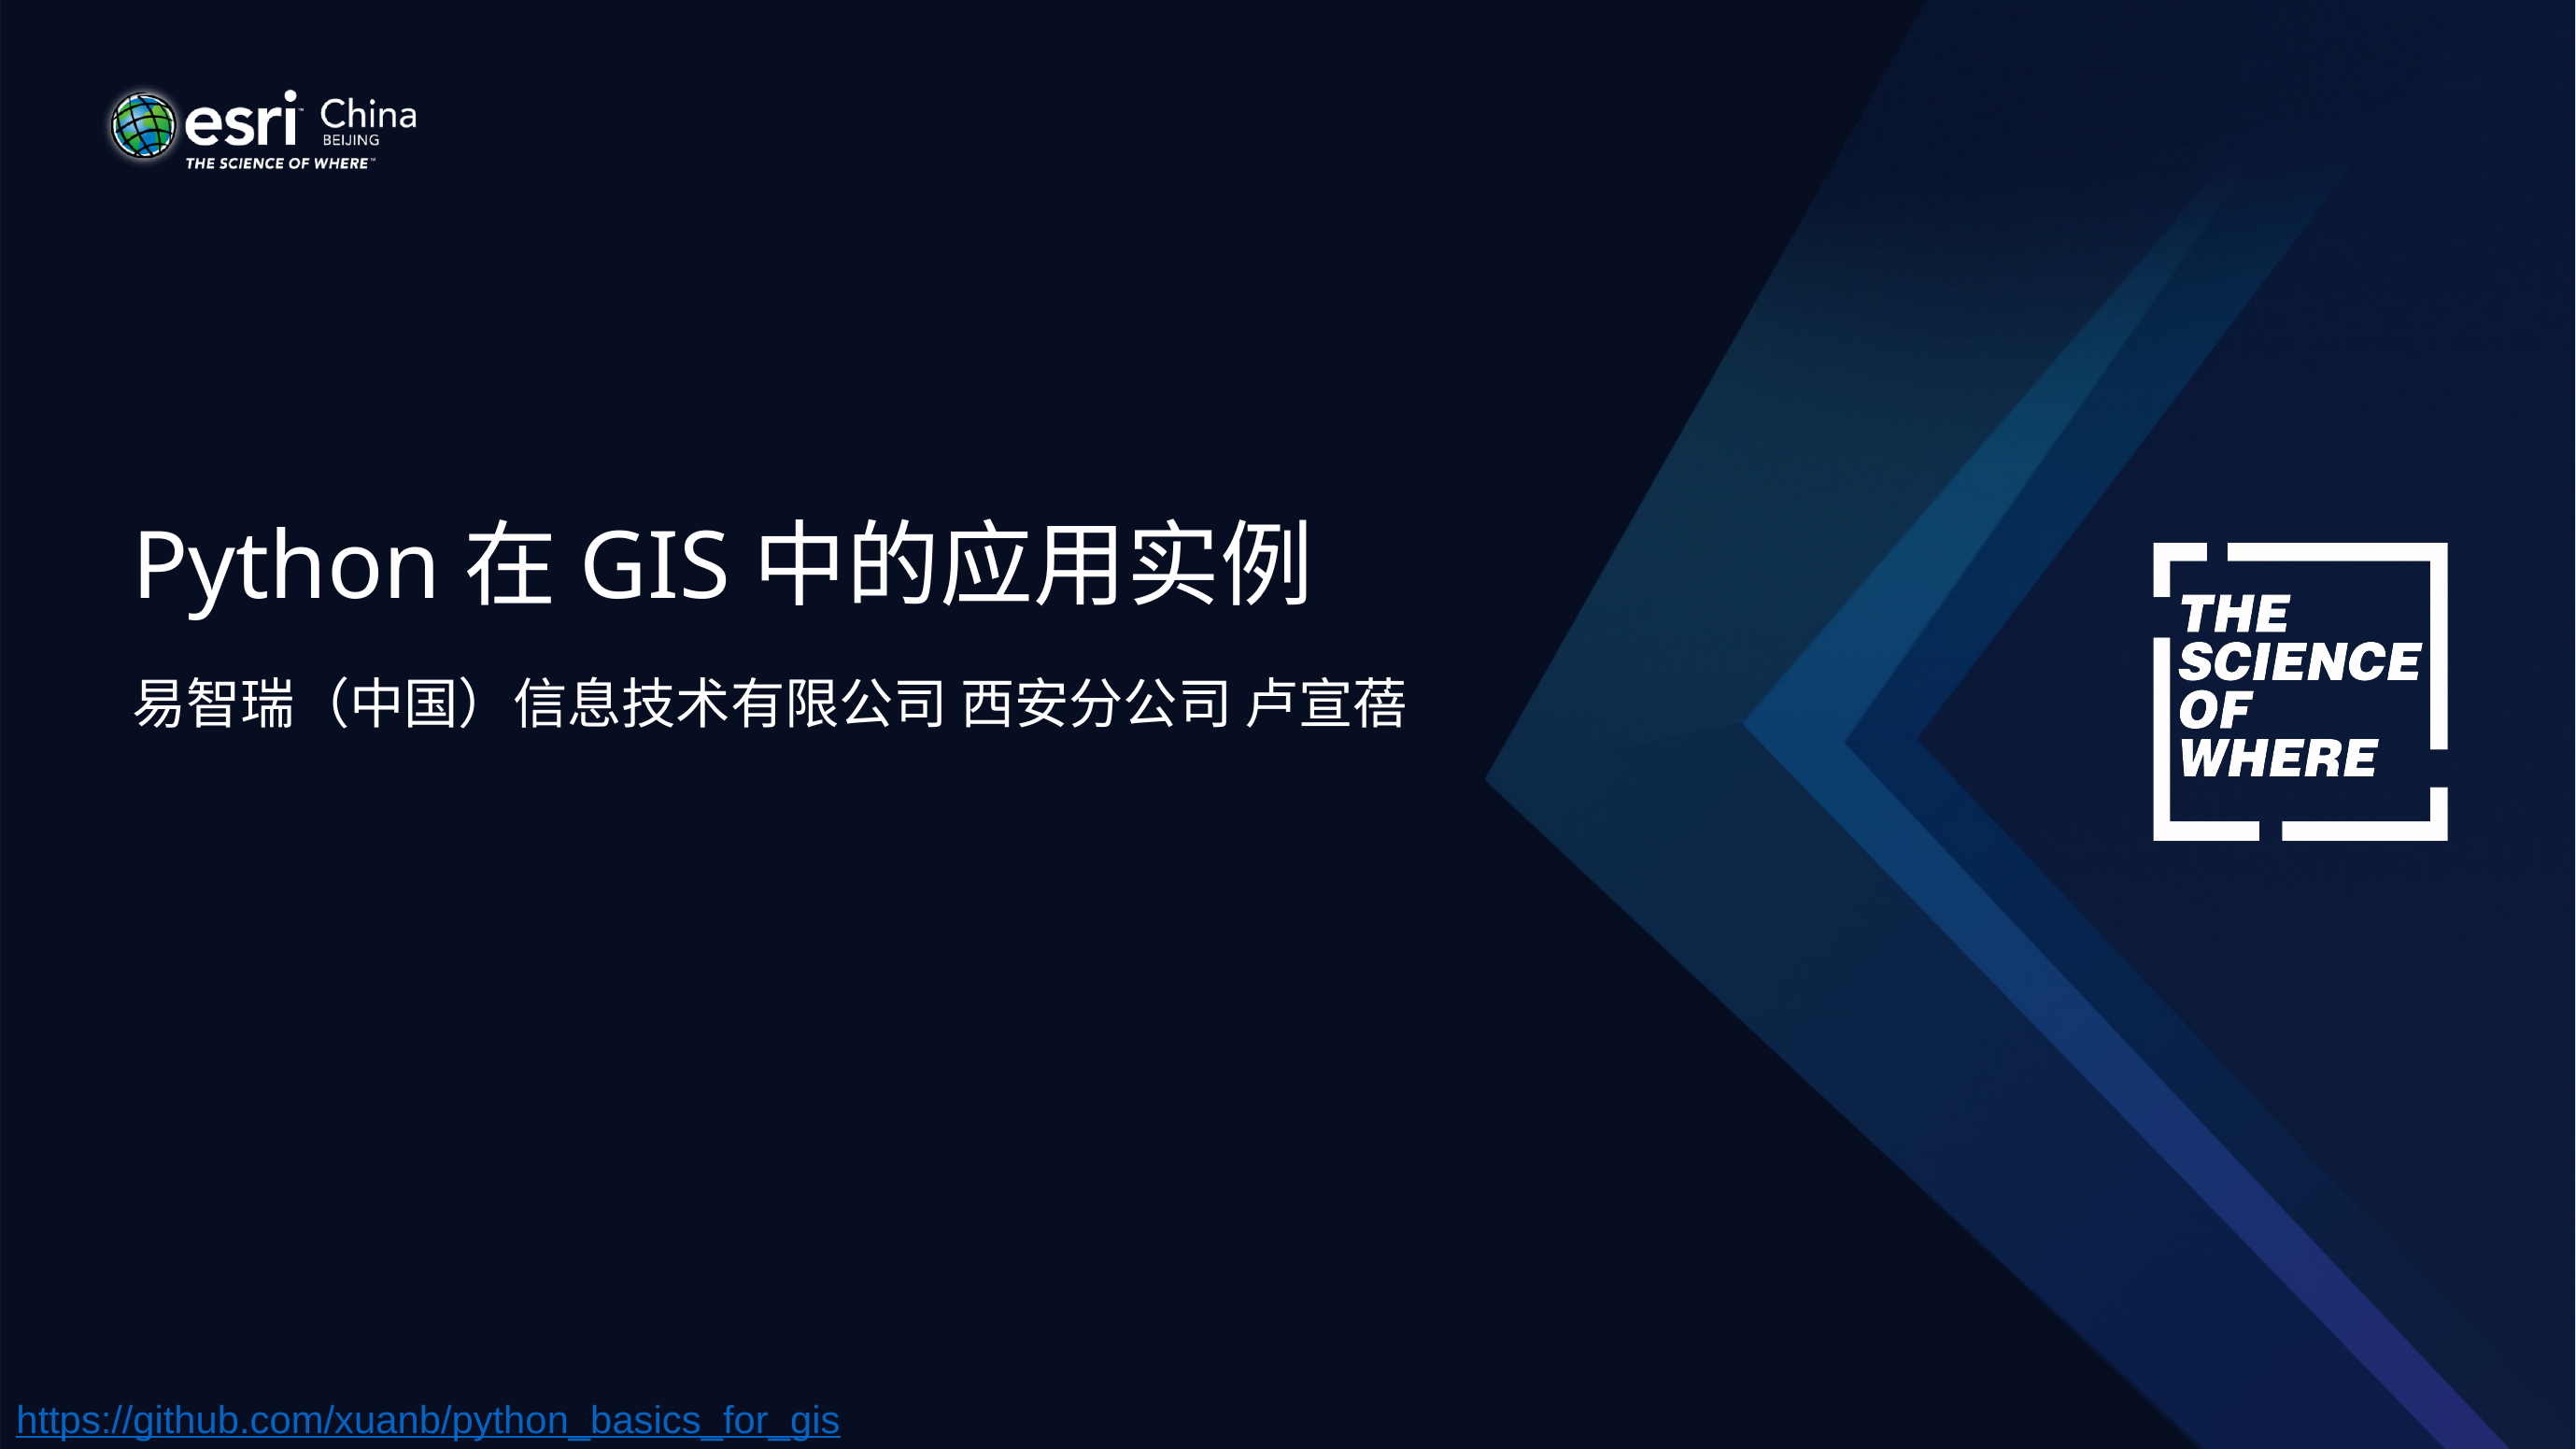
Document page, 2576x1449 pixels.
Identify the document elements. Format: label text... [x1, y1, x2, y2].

picture [1, 0, 2576, 1449]
title Python在GIS中的应用实例 [118, 492, 1795, 644]
subtitle 易智瑞（中国）信息技术有限公司 西安分公司 卢宣蓓 [118, 670, 1795, 776]
text_box https://github.com/xuanb/python_basics_for_gis [2, 1387, 856, 1448]
